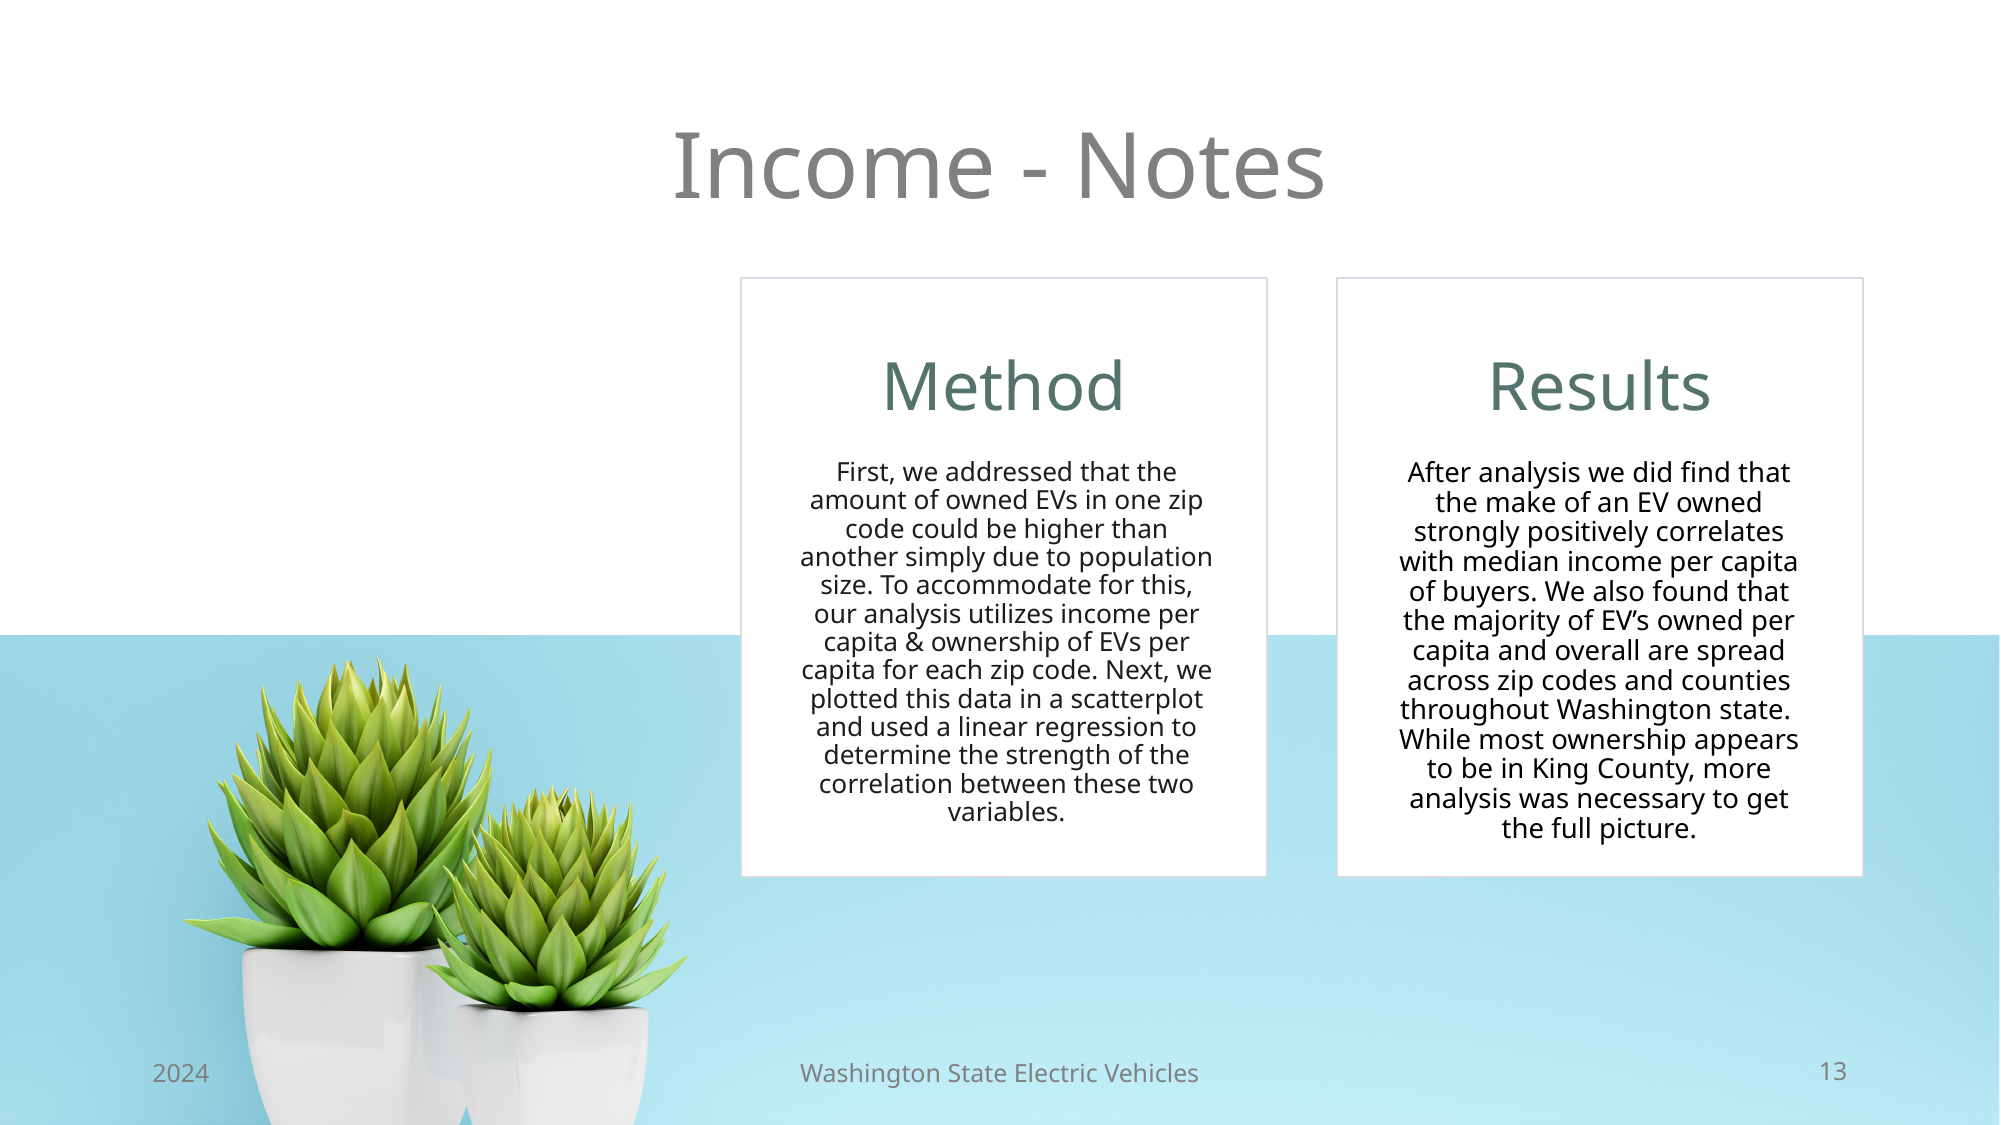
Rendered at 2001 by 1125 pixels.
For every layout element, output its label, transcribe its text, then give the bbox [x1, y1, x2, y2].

list After analysis we did find that the make of an EV owned strongly positively correlates with median income per capita of buyers. We also found that the majority of EV’s owned per capita and overall are spread across zip codes and counties throughout Washington state. While most ownership appears to be in King County, more analysis was necessary to get the full picture. [1374, 451, 1825, 634]
list First, we addressed that the amount of owned EVs in one zip code could be higher than another simply due to population size. To accommodate for this, our analysis utilizes income per capita & ownership of EVs per capita for each zip code. Next, we plotted this data in a scatterplot and used a linear regression to determine the strength of the correlation between these two variables. [781, 451, 1232, 634]
list Method [740, 277, 1268, 634]
list Results [1336, 277, 1864, 634]
picture [0, 634, 2000, 1125]
title Income - Notes [137, 59, 1863, 278]
